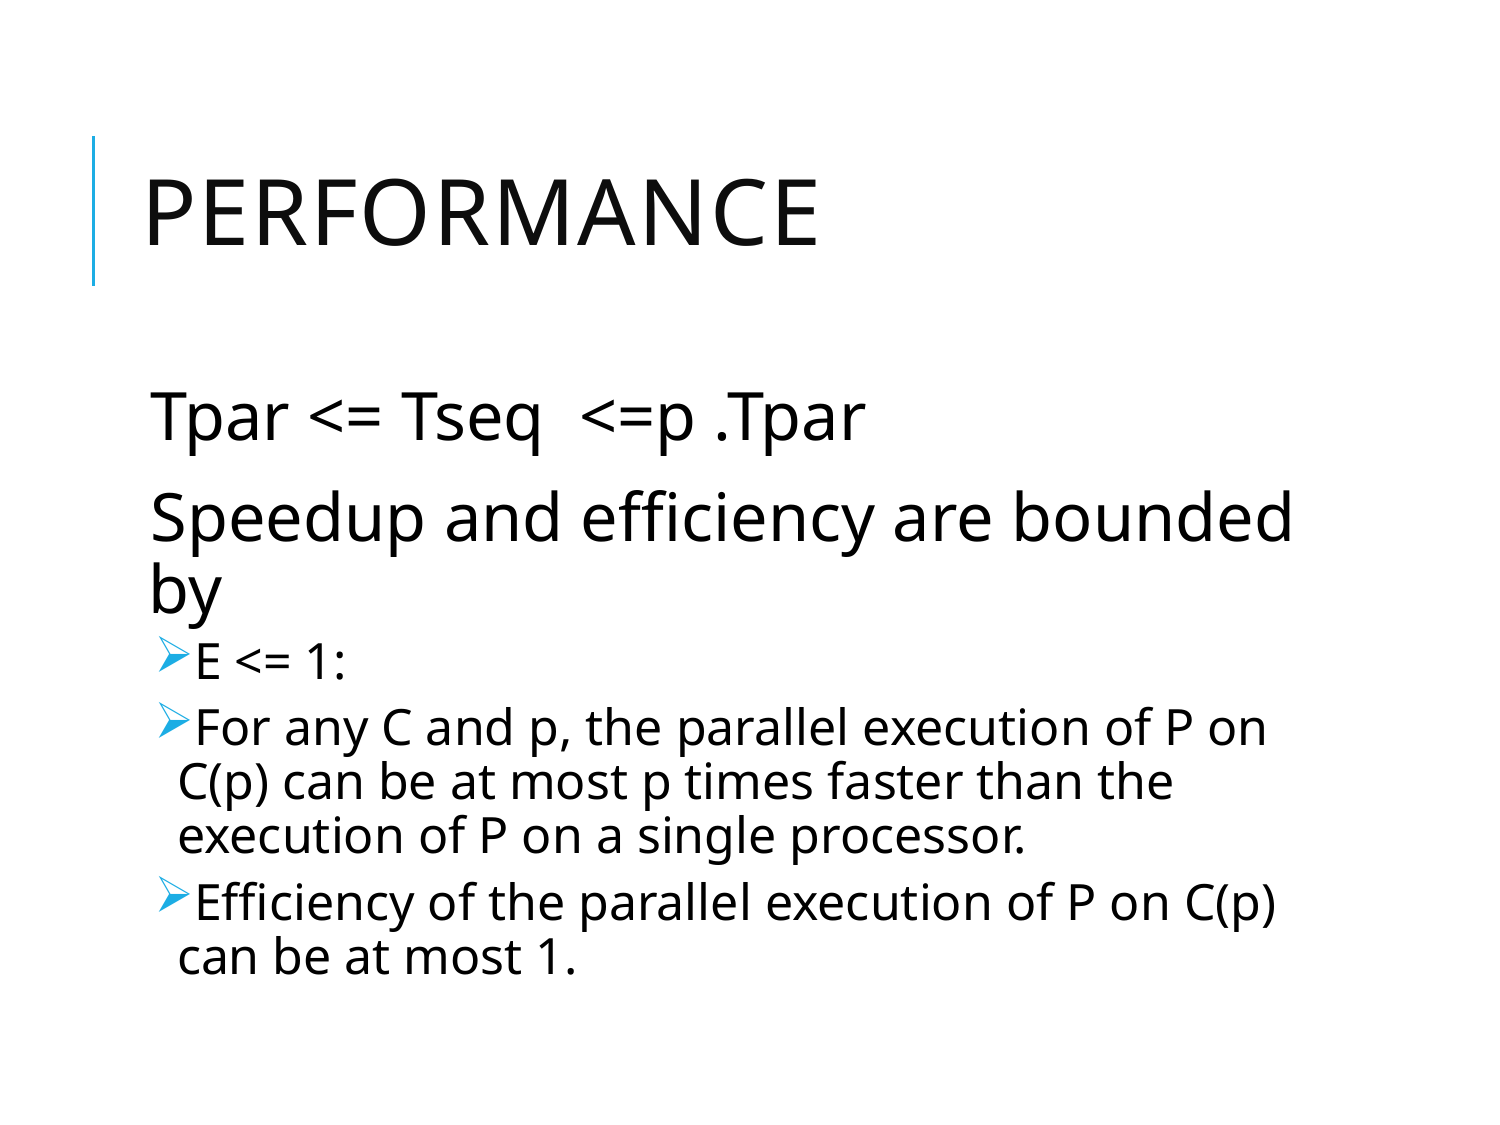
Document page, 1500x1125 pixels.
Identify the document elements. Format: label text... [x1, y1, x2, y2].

list Tpar <= Tseq <=p .Tpar Speedup and efficiency are bounded by E <= 1: For any C and p, the parallel execution of P on C(p) can be at most p times faster than the execution of P on a single processor. Efficiency of the parallel execution of P on C(p) can be at most 1. [126, 375, 1322, 1035]
title Performance [126, 96, 1322, 342]
